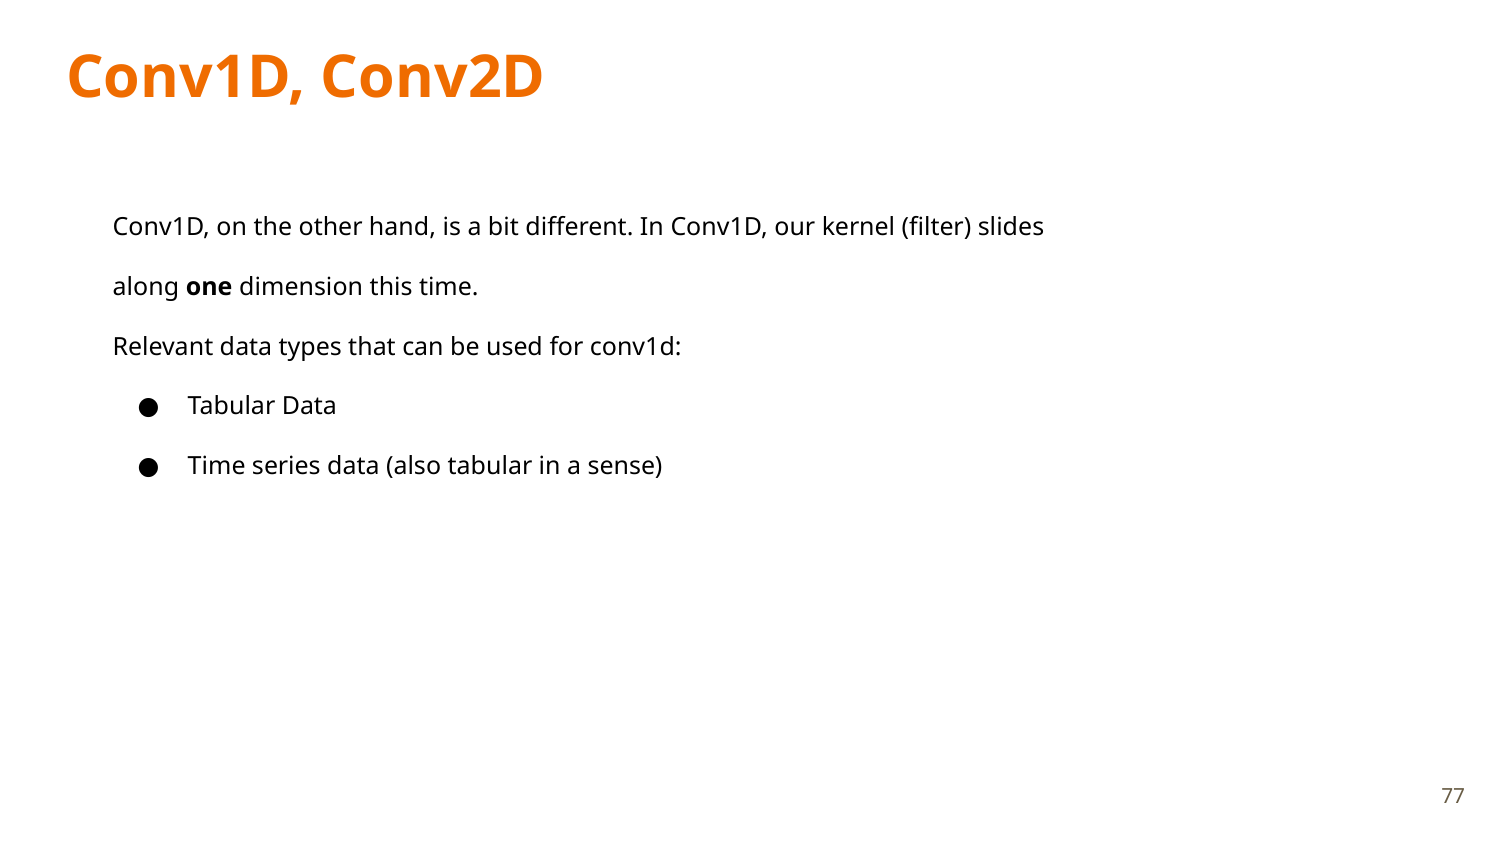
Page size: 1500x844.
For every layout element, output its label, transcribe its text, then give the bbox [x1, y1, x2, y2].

slide_number 77 [1389, 764, 1480, 830]
title Conv1D, Conv2D [51, 23, 649, 166]
text_box Conv1D, on the other hand, is a bit different. In Conv1D, our kernel (filter) slides along one dimension this time. Relevant data types that can be used for conv1d: Tabular Data Time series data (also tabular in a sense) [97, 165, 1394, 495]
